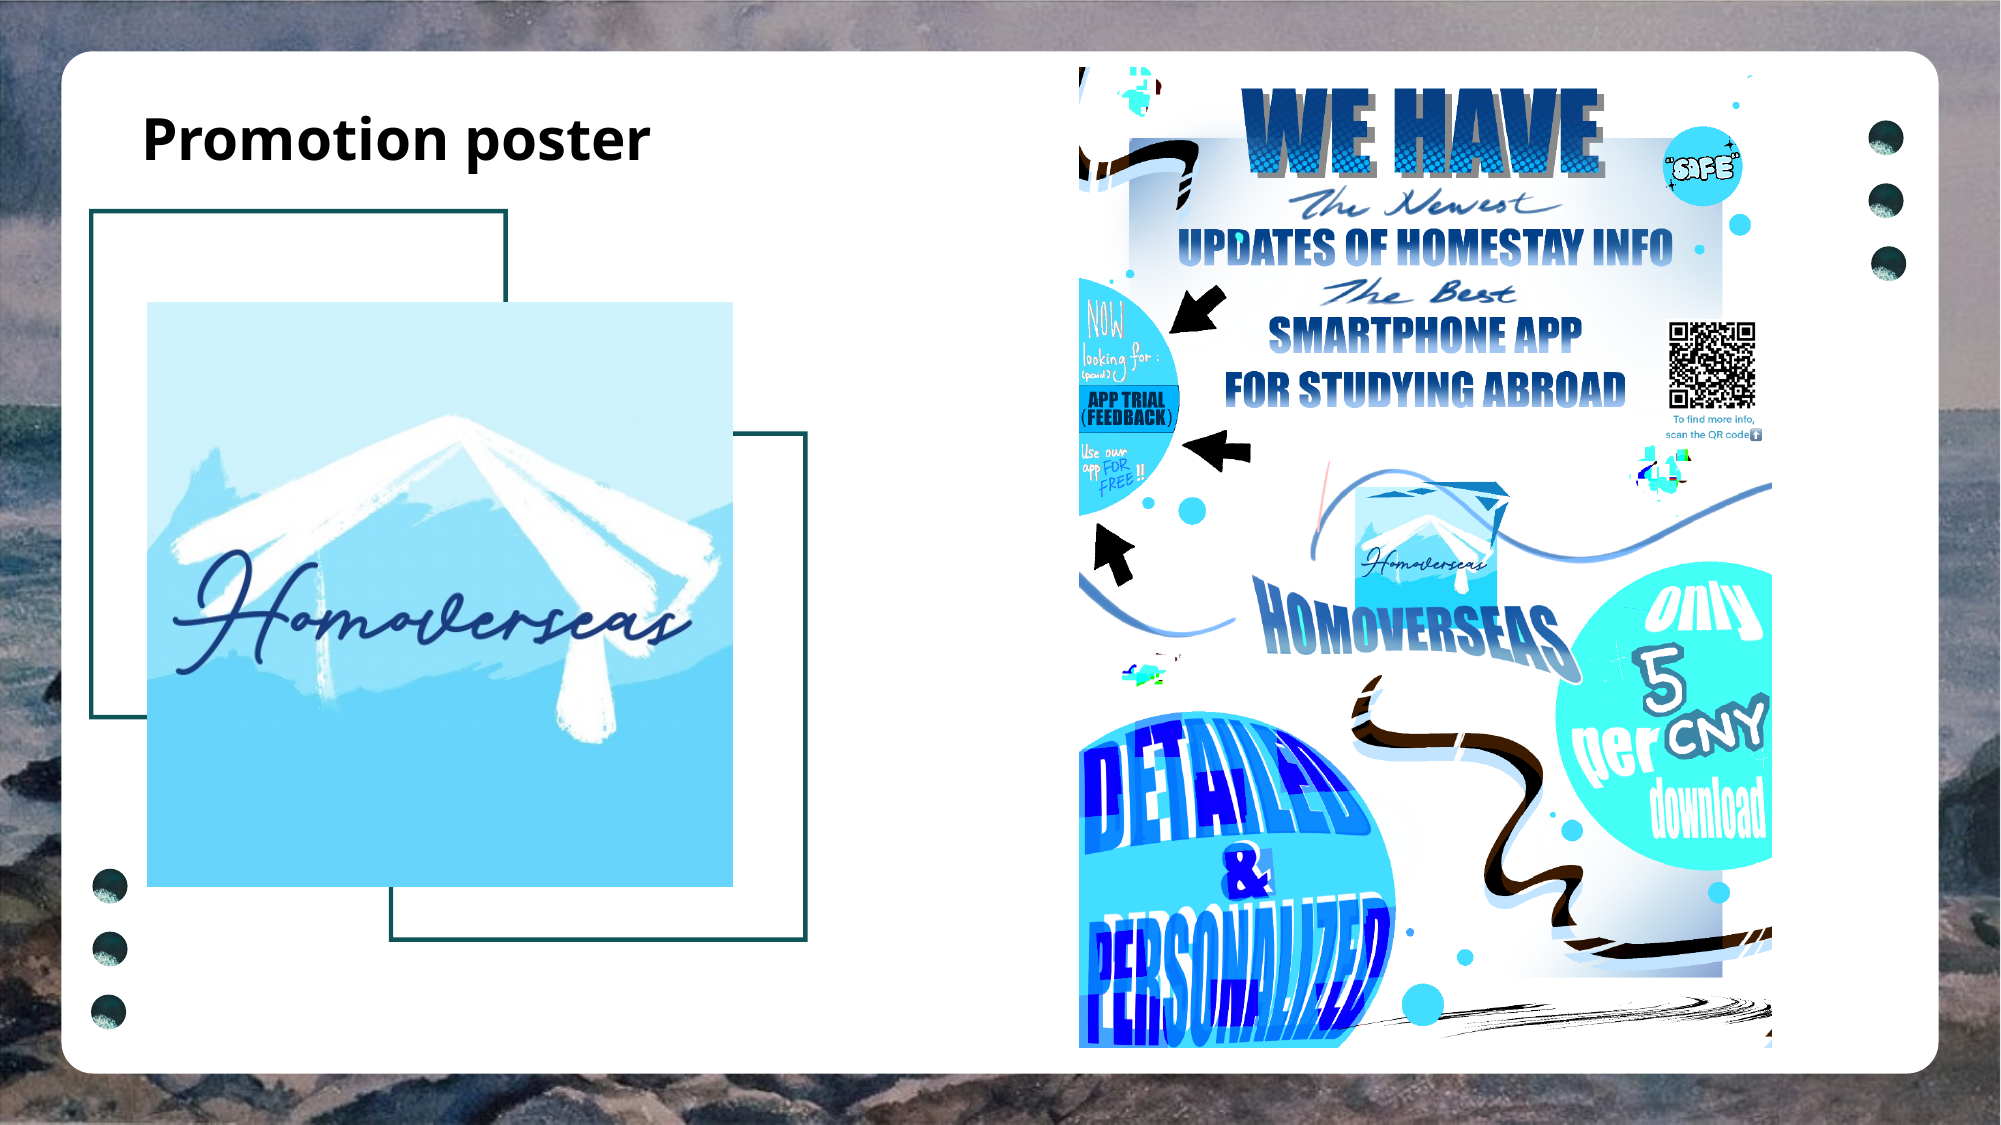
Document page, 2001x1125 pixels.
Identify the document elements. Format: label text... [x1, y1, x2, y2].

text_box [1868, 120, 1907, 282]
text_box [91, 868, 128, 1030]
text_box [88, 208, 509, 720]
text_box [388, 430, 809, 943]
text_box [60, 50, 1940, 1075]
text_box Promotion poster [126, 95, 712, 180]
picture [0, 0, 2001, 1125]
